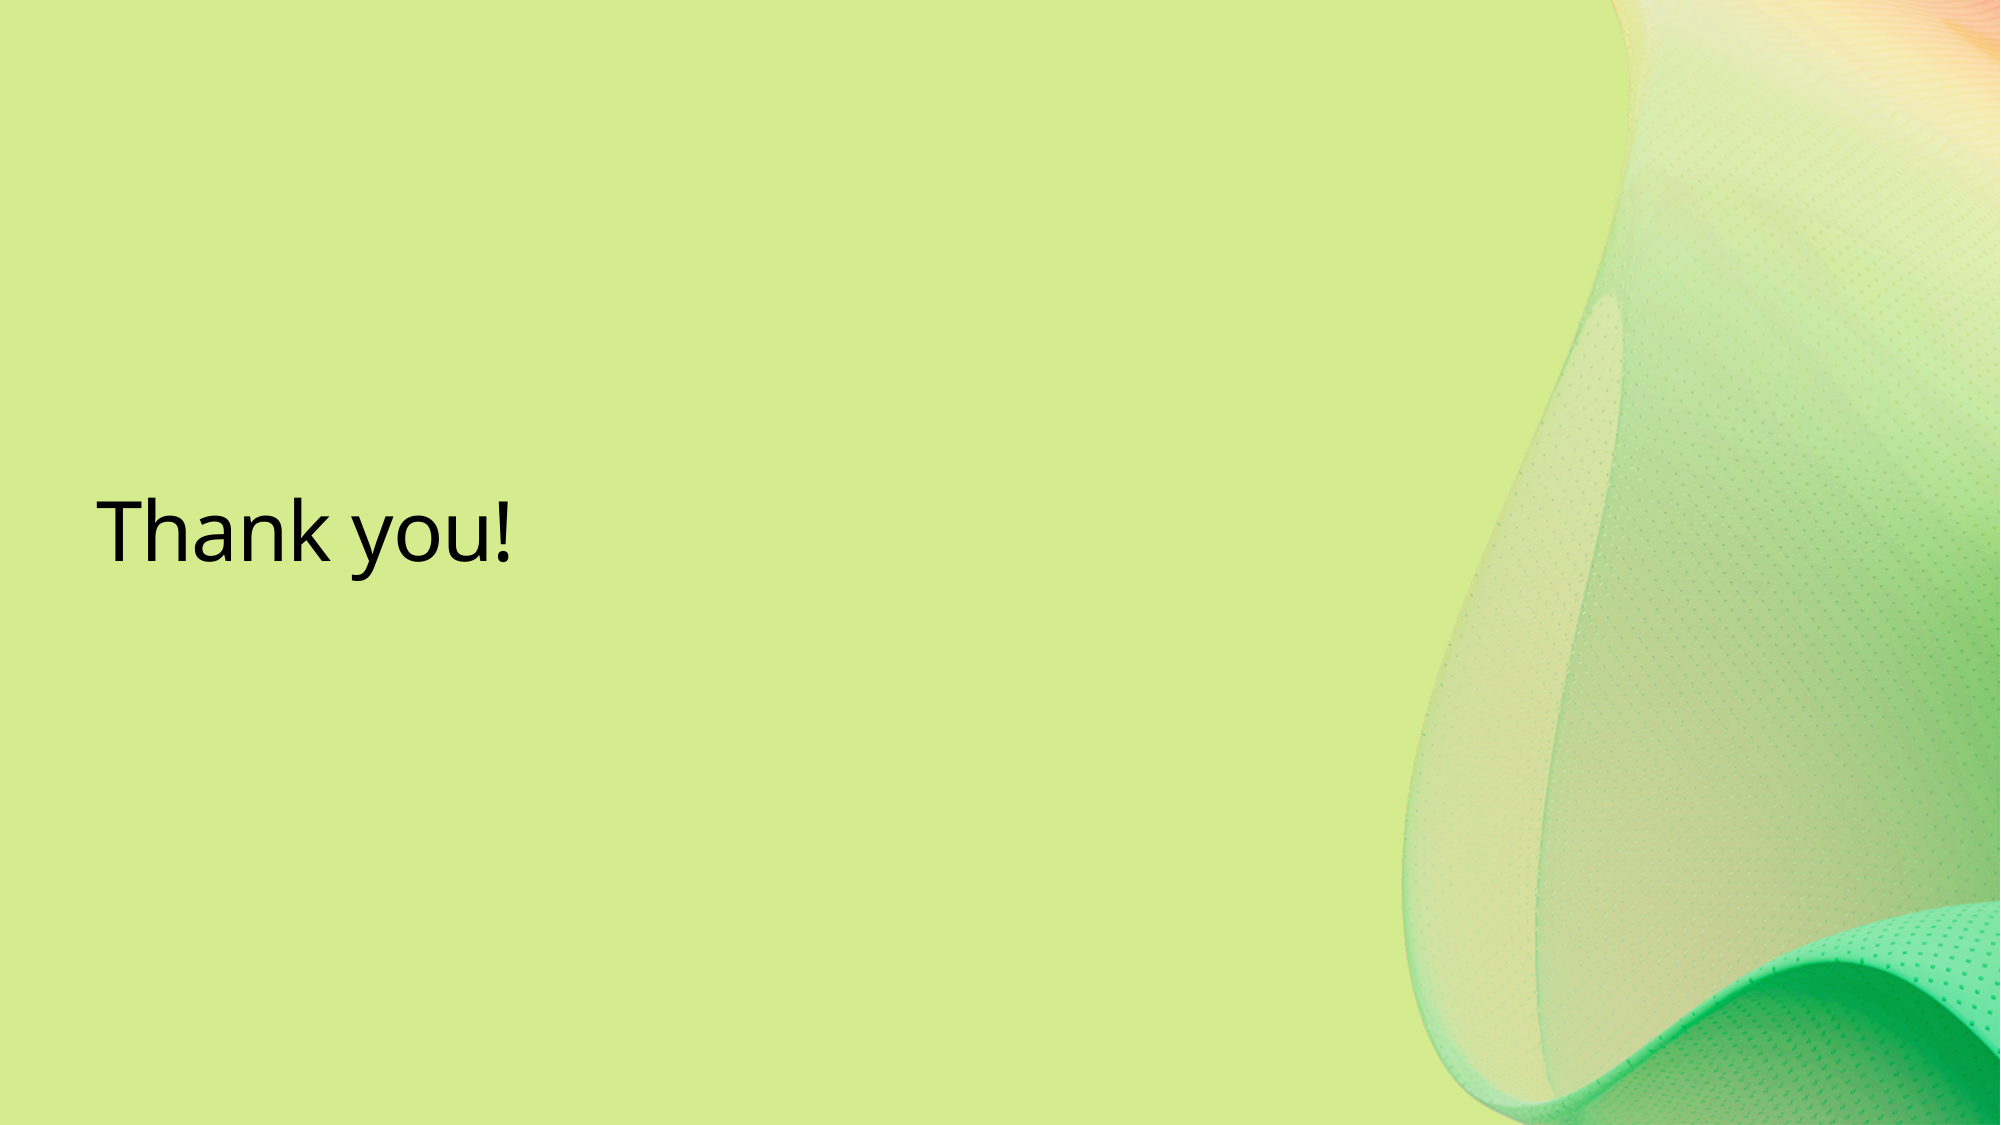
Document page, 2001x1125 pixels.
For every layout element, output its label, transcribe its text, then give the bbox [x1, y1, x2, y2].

picture [1396, 0, 2000, 1125]
title Thank you! [96, 488, 1596, 580]
